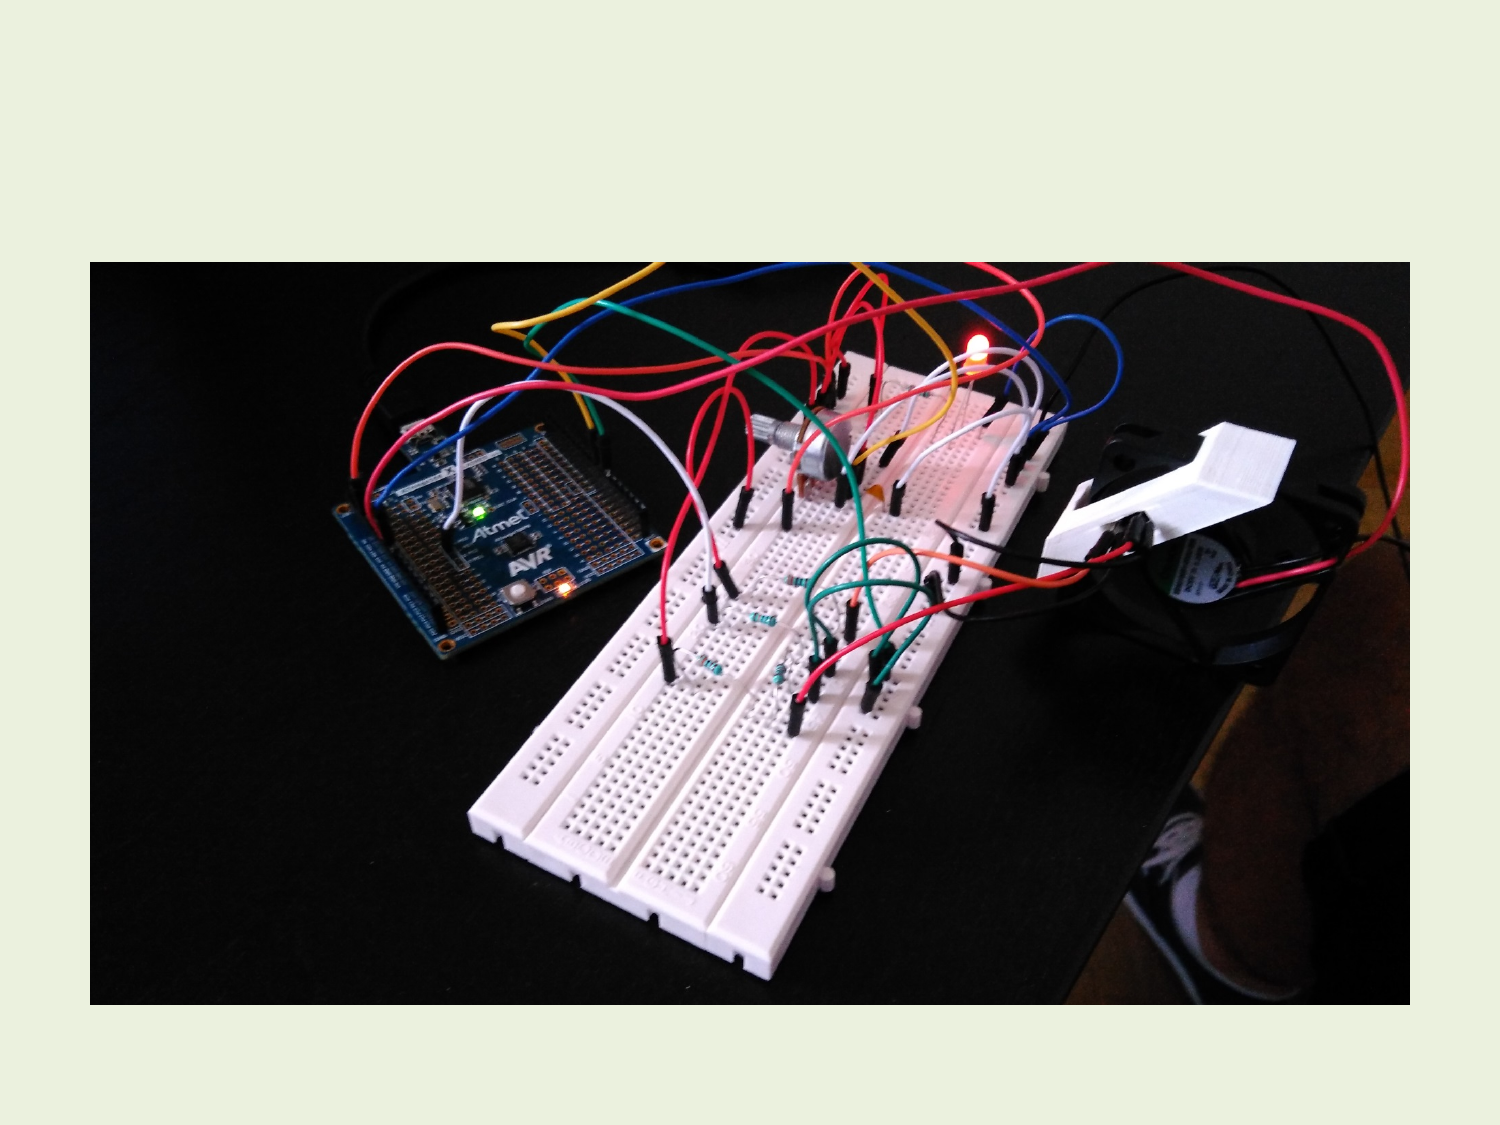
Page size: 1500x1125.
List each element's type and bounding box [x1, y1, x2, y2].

list [89, 262, 1411, 1006]
